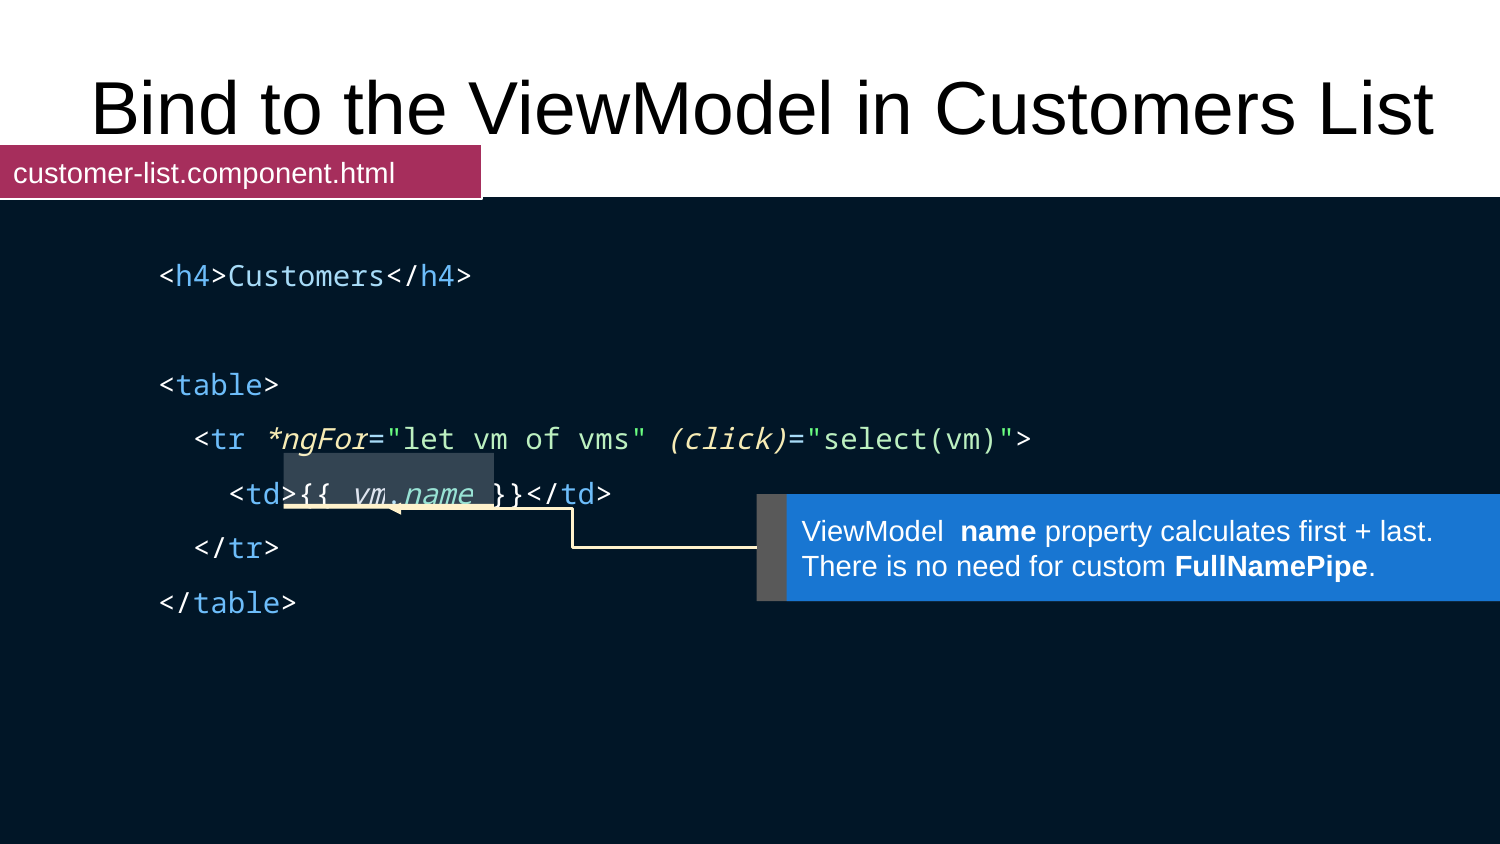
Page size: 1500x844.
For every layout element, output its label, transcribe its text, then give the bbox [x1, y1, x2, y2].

text_box <h4>Customers</h4> <table> <tr *ngFor="let vm of vms" (click)="select(vm)"> <td>{{ vm.name }}</td> </tr> </table> [90, 222, 1500, 686]
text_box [283, 452, 1500, 602]
title Bind to the ViewModel in Customers List [75, 33, 1480, 175]
text_box [0, 197, 1500, 844]
text_box customer-list.component.html [0, 143, 483, 200]
